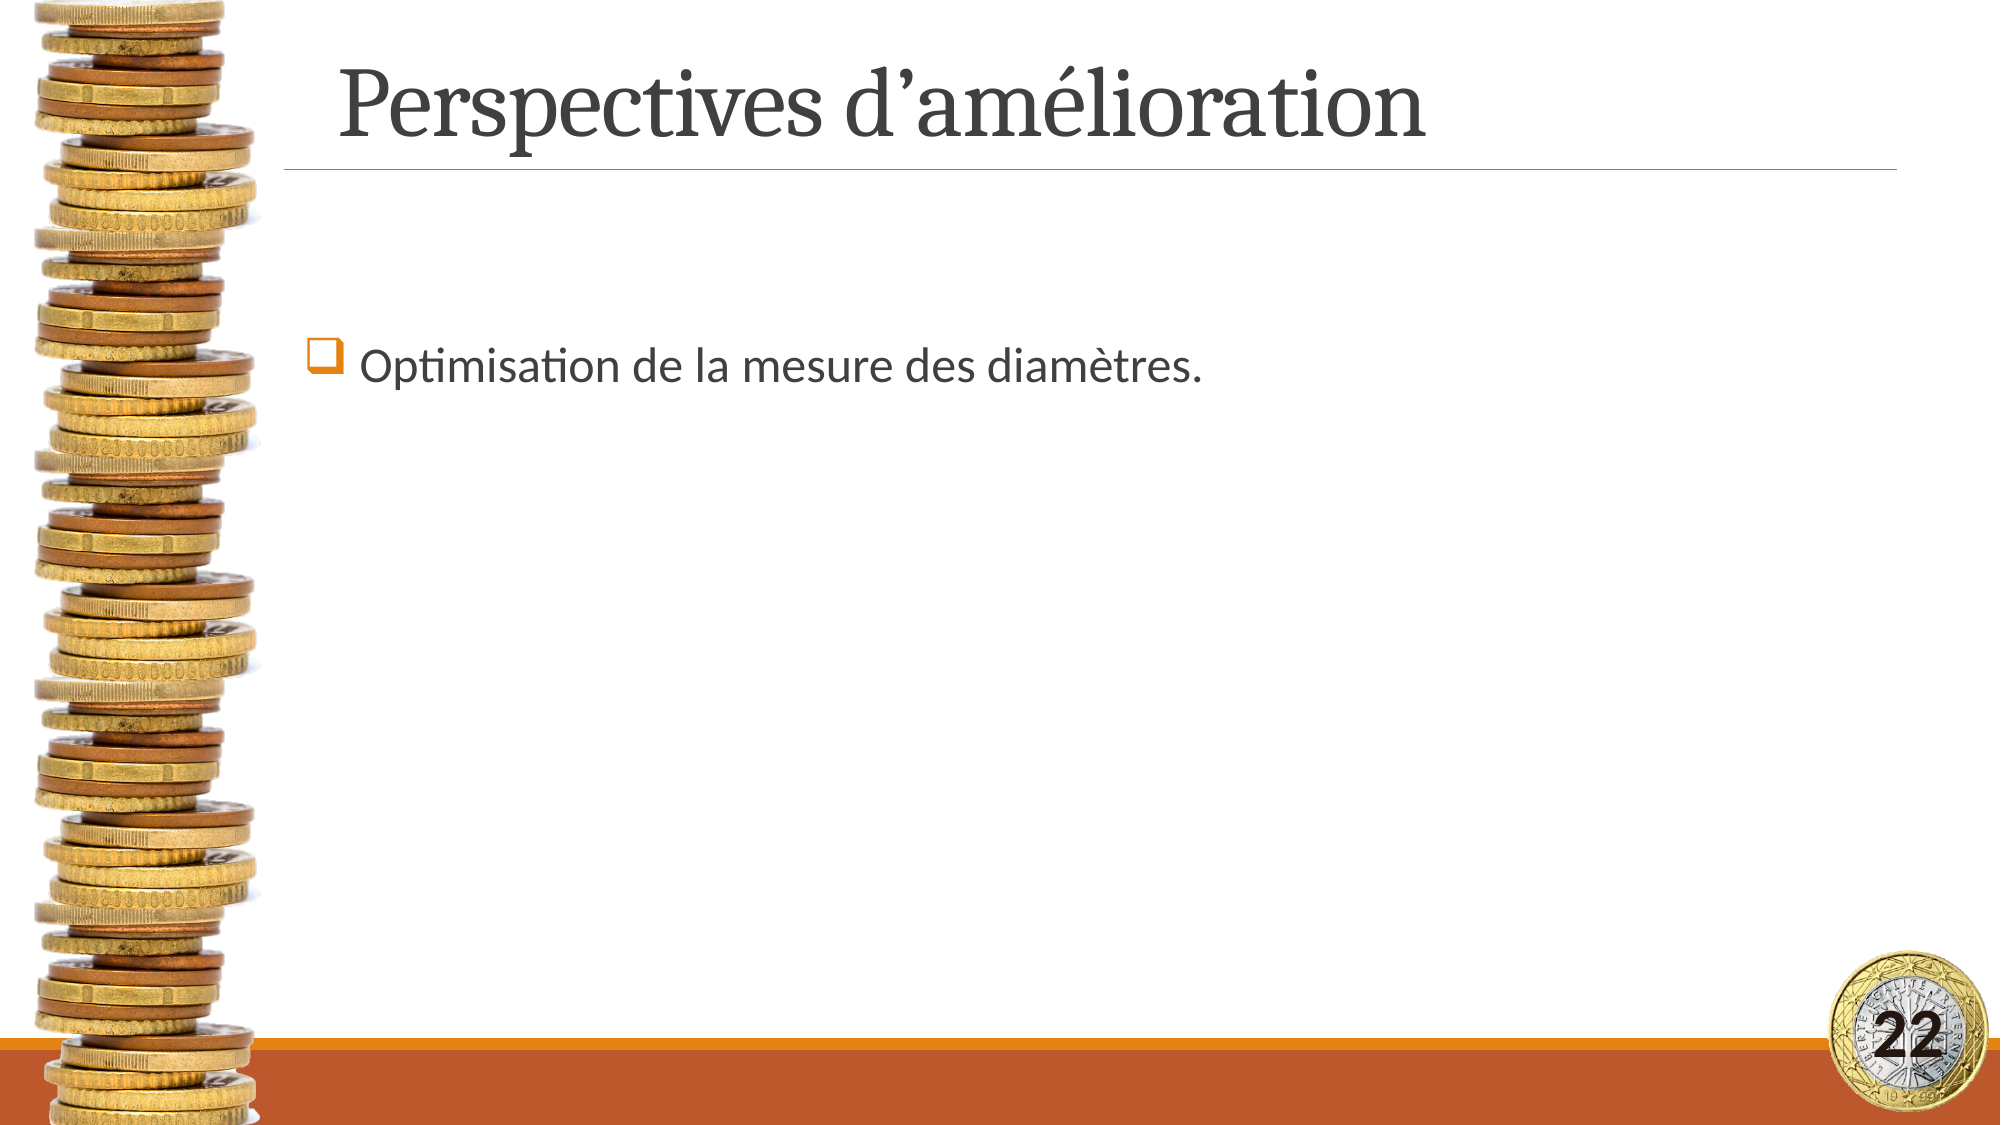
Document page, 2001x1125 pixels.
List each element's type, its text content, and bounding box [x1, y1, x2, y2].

picture [29, 0, 262, 1125]
list Optimisation de la mesure des diamètres. [259, 331, 1897, 992]
title Perspectives d’amélioration [322, 16, 1897, 165]
slide_number 22 [1827, 950, 1989, 1109]
